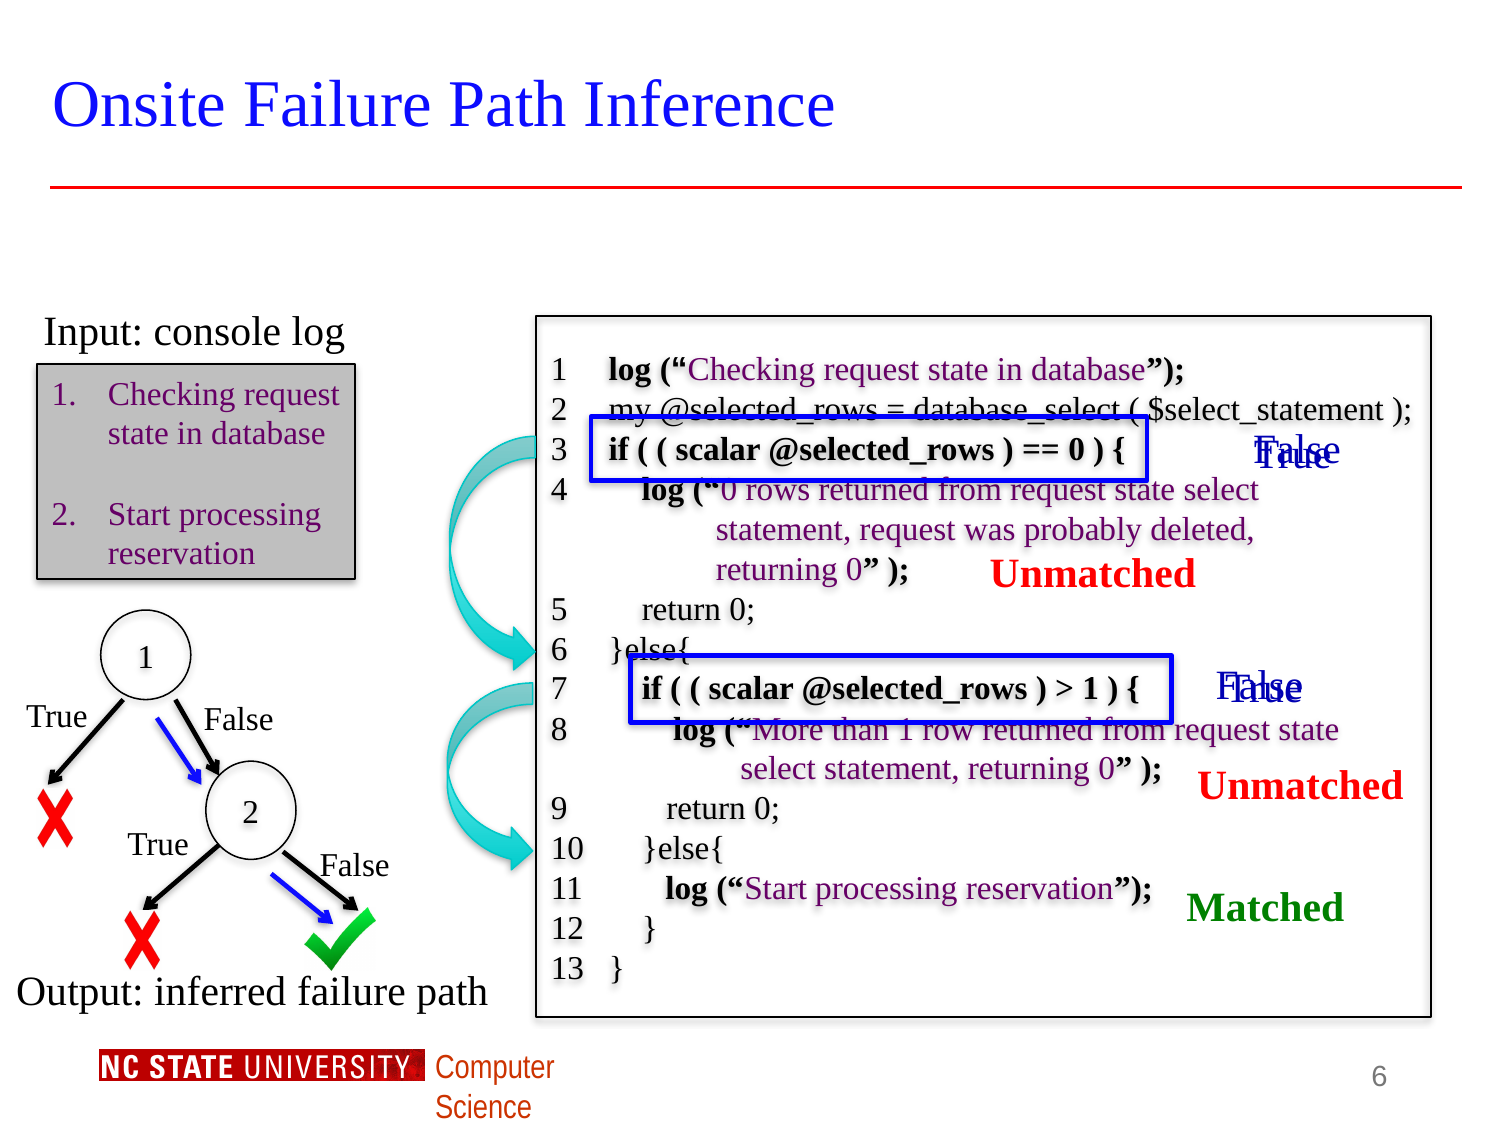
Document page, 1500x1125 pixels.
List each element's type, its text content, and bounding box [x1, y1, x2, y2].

text_box False [1200, 650, 1319, 716]
text_box True [1210, 653, 1318, 718]
text_box True [11, 687, 124, 742]
picture [99, 1049, 425, 1081]
text_box Input: console log [28, 296, 376, 362]
text_box True [1239, 419, 1347, 485]
text_box [155, 716, 202, 785]
text_box [630, 655, 1172, 723]
text_box False [1238, 414, 1356, 480]
picture [123, 910, 162, 972]
text_box 1 [99, 609, 192, 701]
text_box [281, 849, 357, 905]
picture [304, 907, 376, 972]
text_box 2 [205, 760, 297, 861]
text_box [143, 870, 194, 909]
title Onsite Failure Path Inference [36, 24, 1389, 175]
text_box False [188, 690, 289, 745]
text_box True [112, 814, 225, 870]
text_box 1 log (“Checking request state in database”); 2 my @selected_rows = database_select ( $select_statement ); 3 if ( ( scalar @selected_rows ) == 0 ) { 4 log (“0 rows returned from request state select statement, request was probably deleted, returning 0” ); 5 return 0; 6 }else{ 7 if ( ( scalar @selected_rows ) > 1 ) { log (“More than 1 row returned from request state select statement, returning 0” ); 9 return 0; 10 }else{ 11 log (“Start processing reservation”); 12 } 13 } [535, 315, 1431, 1018]
text_box [173, 698, 188, 726]
text_box [448, 435, 536, 671]
text_box Matched [1171, 872, 1396, 938]
picture [36, 788, 75, 850]
text_box [199, 745, 220, 776]
text_box Unmatched [1182, 750, 1432, 816]
text_box [590, 416, 1148, 482]
text_box Checking request state in database Start processing reservation [36, 363, 356, 580]
text_box False [304, 835, 417, 891]
text_box Unmatched [974, 538, 1224, 604]
slide_number 6 [1090, 1050, 1403, 1100]
text_box Output: inferred failure path [1, 956, 530, 1021]
text_box [446, 682, 534, 871]
text_box [269, 872, 314, 905]
text_box [47, 742, 89, 785]
